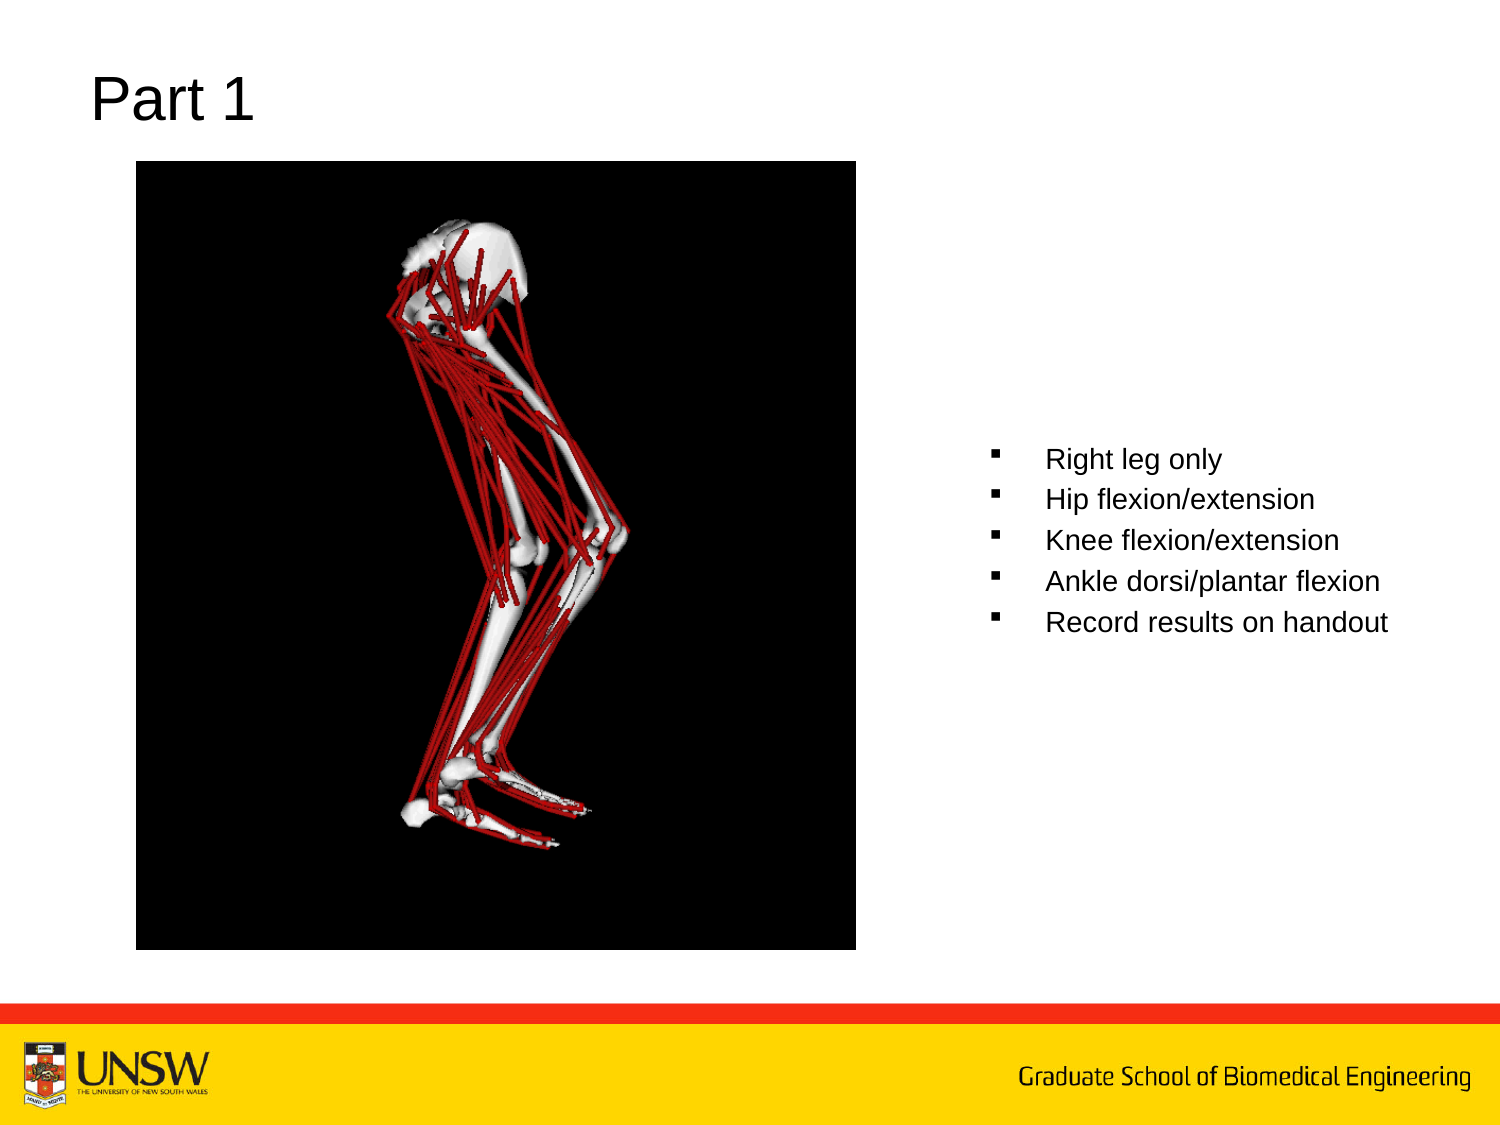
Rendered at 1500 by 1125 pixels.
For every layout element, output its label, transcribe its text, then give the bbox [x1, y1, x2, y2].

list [135, 160, 857, 951]
picture [0, 0, 1500, 1125]
text_box Right leg only Hip flexion/extension Knee flexion/extension Ankle dorsi/plantar flexion Record results on handout [974, 432, 1436, 646]
title Part 1 [75, 30, 1425, 161]
